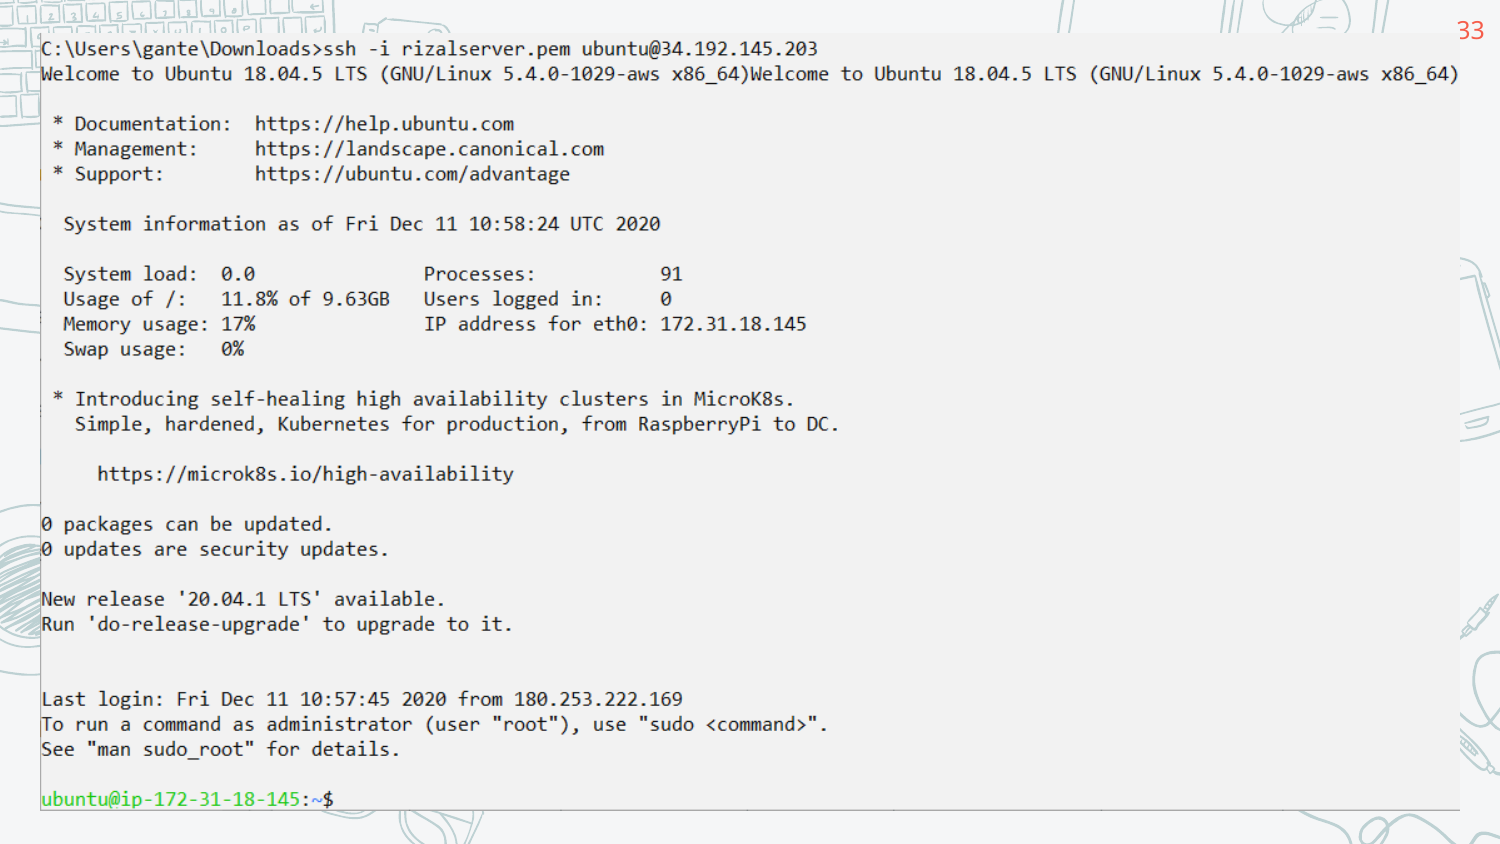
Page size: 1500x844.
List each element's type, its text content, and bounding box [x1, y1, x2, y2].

picture [40, 32, 1460, 811]
slide_number 33 [1435, 0, 1500, 53]
